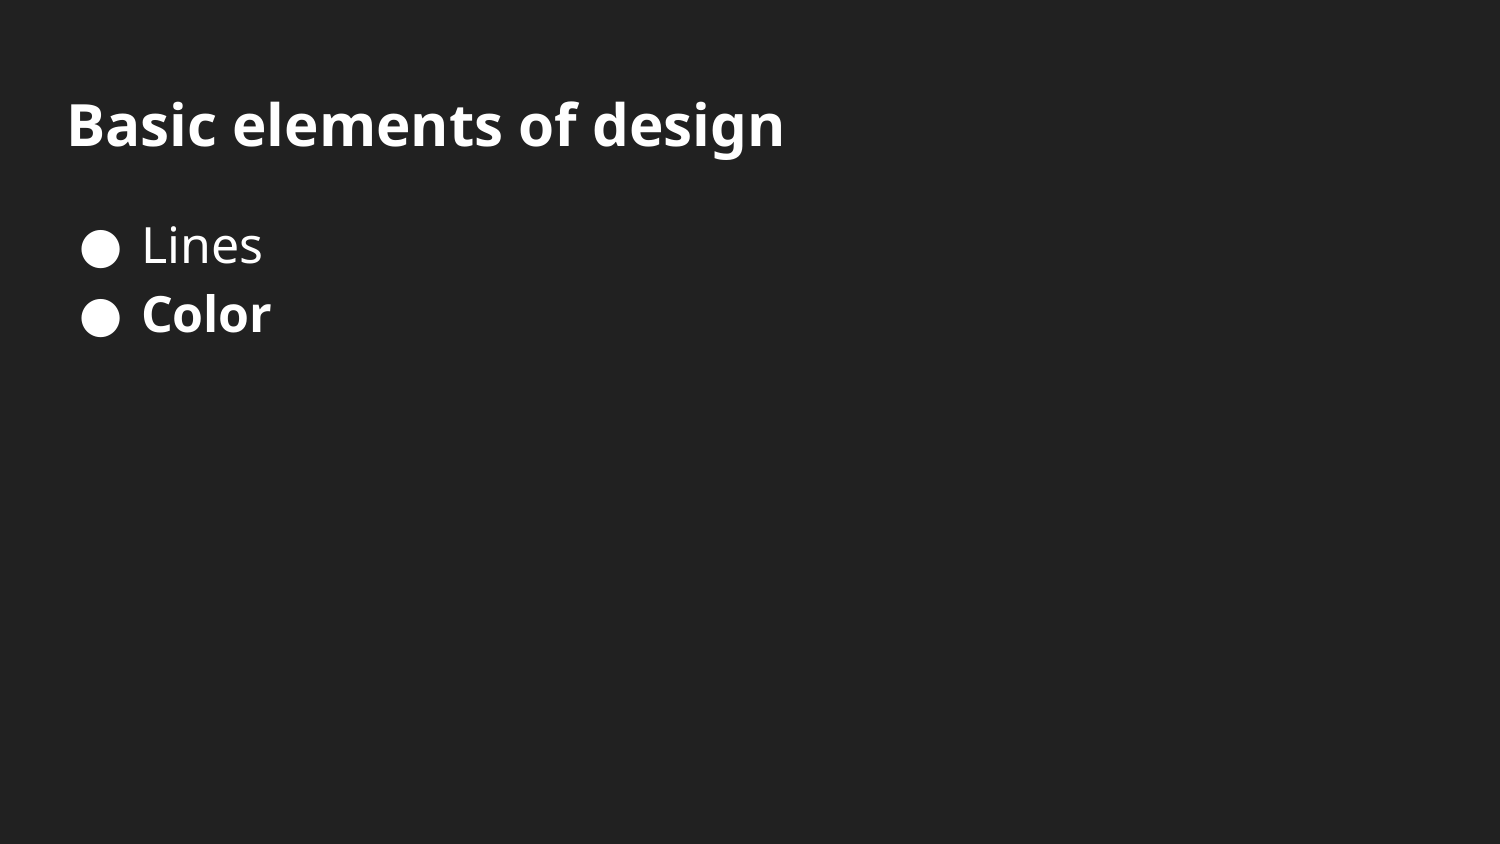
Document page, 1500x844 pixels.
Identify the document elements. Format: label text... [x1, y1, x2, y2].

title Basic elements of design [51, 72, 1449, 167]
list Lines Color [51, 189, 1449, 750]
